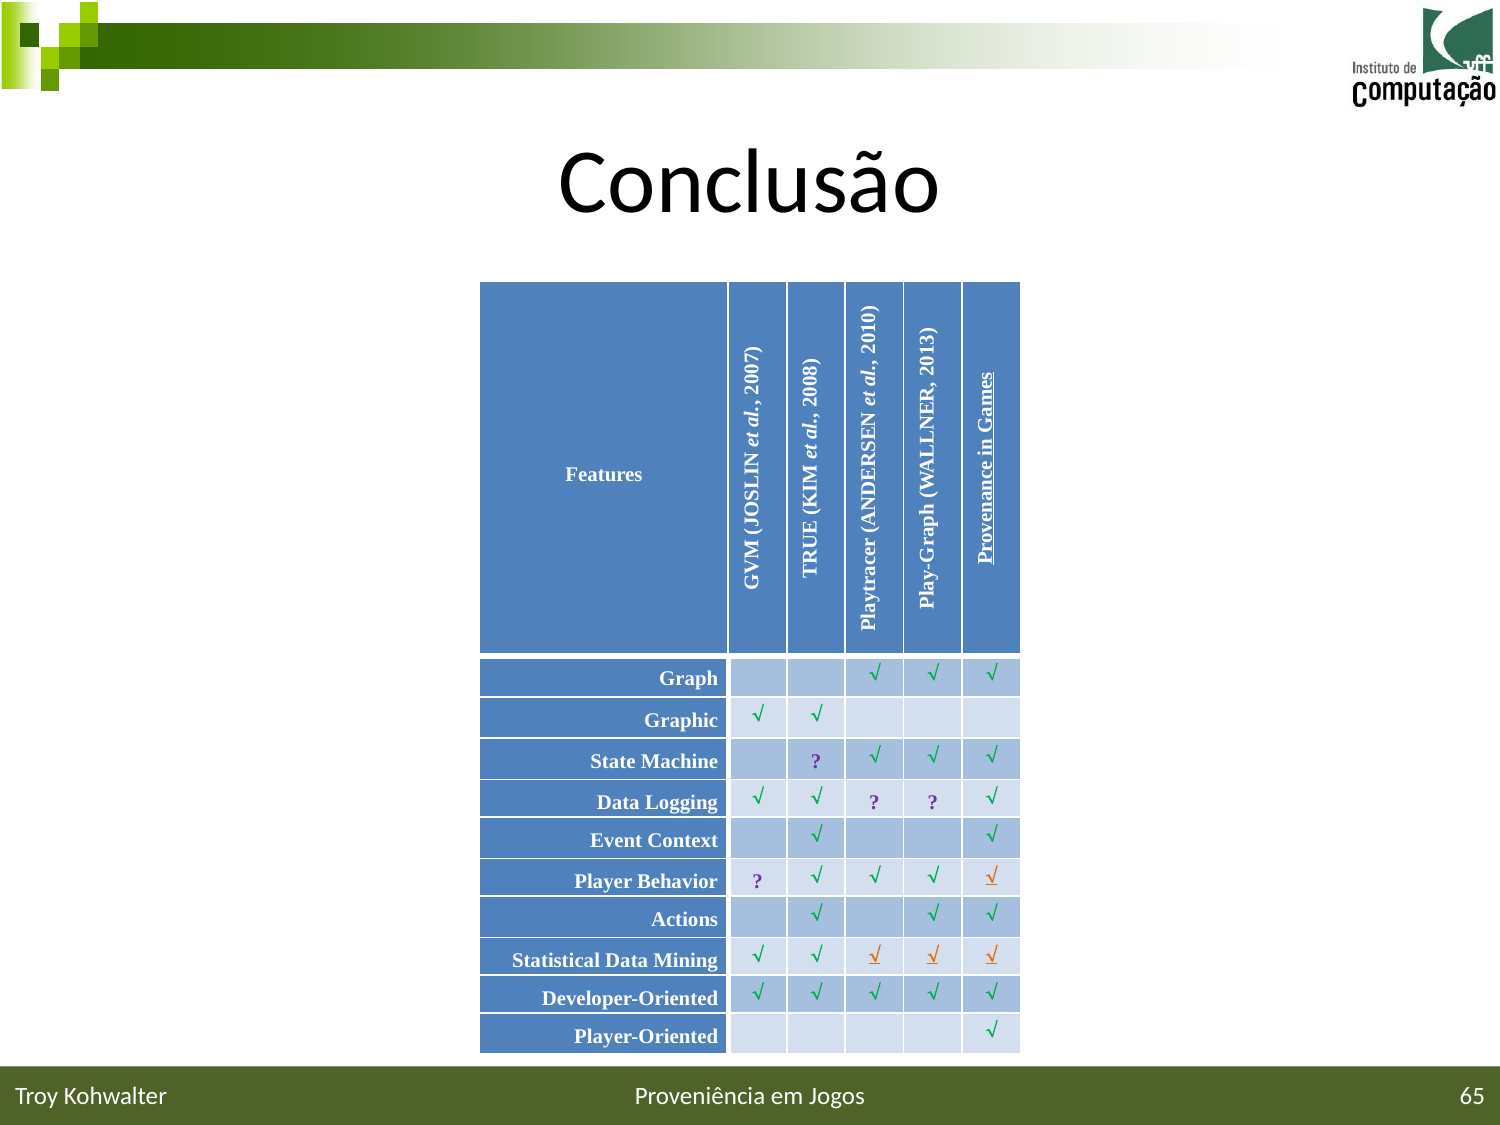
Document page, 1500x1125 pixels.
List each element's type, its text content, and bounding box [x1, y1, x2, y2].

table_cell Developer-Oriented [480, 976, 726, 1012]
table_cell [788, 659, 844, 696]
table_cell  [963, 976, 1020, 1012]
table_header Play-Graph (WALLNER, 2013) [904, 282, 961, 653]
table_cell Event Context [480, 818, 726, 858]
table_cell  [904, 938, 961, 974]
table_cell  [788, 897, 844, 937]
table_cell [731, 1014, 786, 1053]
table_cell [846, 1014, 903, 1053]
table_cell  [788, 698, 844, 737]
table_cell  [731, 780, 786, 816]
table_cell State Machine [480, 739, 726, 779]
table_cell  [963, 897, 1020, 937]
table_cell Data Logging [480, 780, 726, 816]
table_cell [846, 698, 903, 737]
table_cell [846, 818, 903, 858]
table_cell  [731, 938, 786, 974]
table_cell [963, 698, 1020, 737]
table_cell [904, 1014, 961, 1053]
table_header GVM (JOSLIN et al., 2007) [729, 282, 786, 653]
slide_number Troy Kohwalter [0, 1065, 350, 1125]
table_cell  [904, 976, 961, 1012]
table_cell  [963, 859, 1020, 895]
table_cell  [788, 780, 844, 816]
table_cell  [788, 859, 844, 895]
table_cell  [904, 897, 961, 937]
table_cell  [963, 818, 1020, 858]
table_cell [846, 897, 903, 937]
table_cell  [963, 938, 1020, 974]
table_cell  [904, 659, 961, 696]
table_cell  [788, 818, 844, 858]
footer Proveniência em Jogos [512, 1065, 988, 1125]
table_cell ? [731, 859, 786, 895]
table_cell [788, 1014, 844, 1053]
table_cell Player Behavior [480, 859, 726, 895]
table_header Playtracer (ANDERSEN et al., 2010) [846, 282, 903, 653]
table_cell ? [904, 780, 961, 816]
table_cell [731, 818, 786, 858]
table_cell Statistical Data Mining [480, 938, 726, 974]
table_cell  [731, 698, 786, 737]
table_header Features [480, 282, 727, 653]
table_cell  [846, 739, 903, 779]
table_cell  [731, 976, 786, 1012]
table_cell  [963, 1014, 1020, 1053]
table_cell [904, 818, 961, 858]
table_cell Actions [480, 897, 726, 937]
table_cell  [846, 659, 903, 696]
table_cell [731, 659, 786, 696]
table_cell  [904, 859, 961, 895]
table_cell Graph [480, 659, 726, 696]
table_header TRUE (KIM et al., 2008) [788, 282, 844, 653]
table_cell  [788, 976, 844, 1012]
table_cell  [963, 659, 1020, 696]
table_cell Player-Oriented [480, 1014, 726, 1053]
table_cell [731, 897, 786, 937]
table_cell  [963, 739, 1020, 779]
table_cell  [904, 739, 961, 779]
slide_number 65 [1149, 1065, 1500, 1125]
table_cell  [846, 976, 903, 1012]
table_cell ? [788, 739, 844, 779]
table_cell  [963, 780, 1020, 816]
table_cell  [846, 938, 903, 974]
table_cell [904, 698, 961, 737]
table_cell Graphic [480, 698, 726, 737]
table_cell  [846, 859, 903, 895]
table_cell ? [846, 780, 903, 816]
table_cell  [788, 938, 844, 974]
table_cell [731, 739, 786, 779]
title Conclusão [75, 82, 1425, 270]
table_header Provenance in Games [963, 282, 1020, 653]
